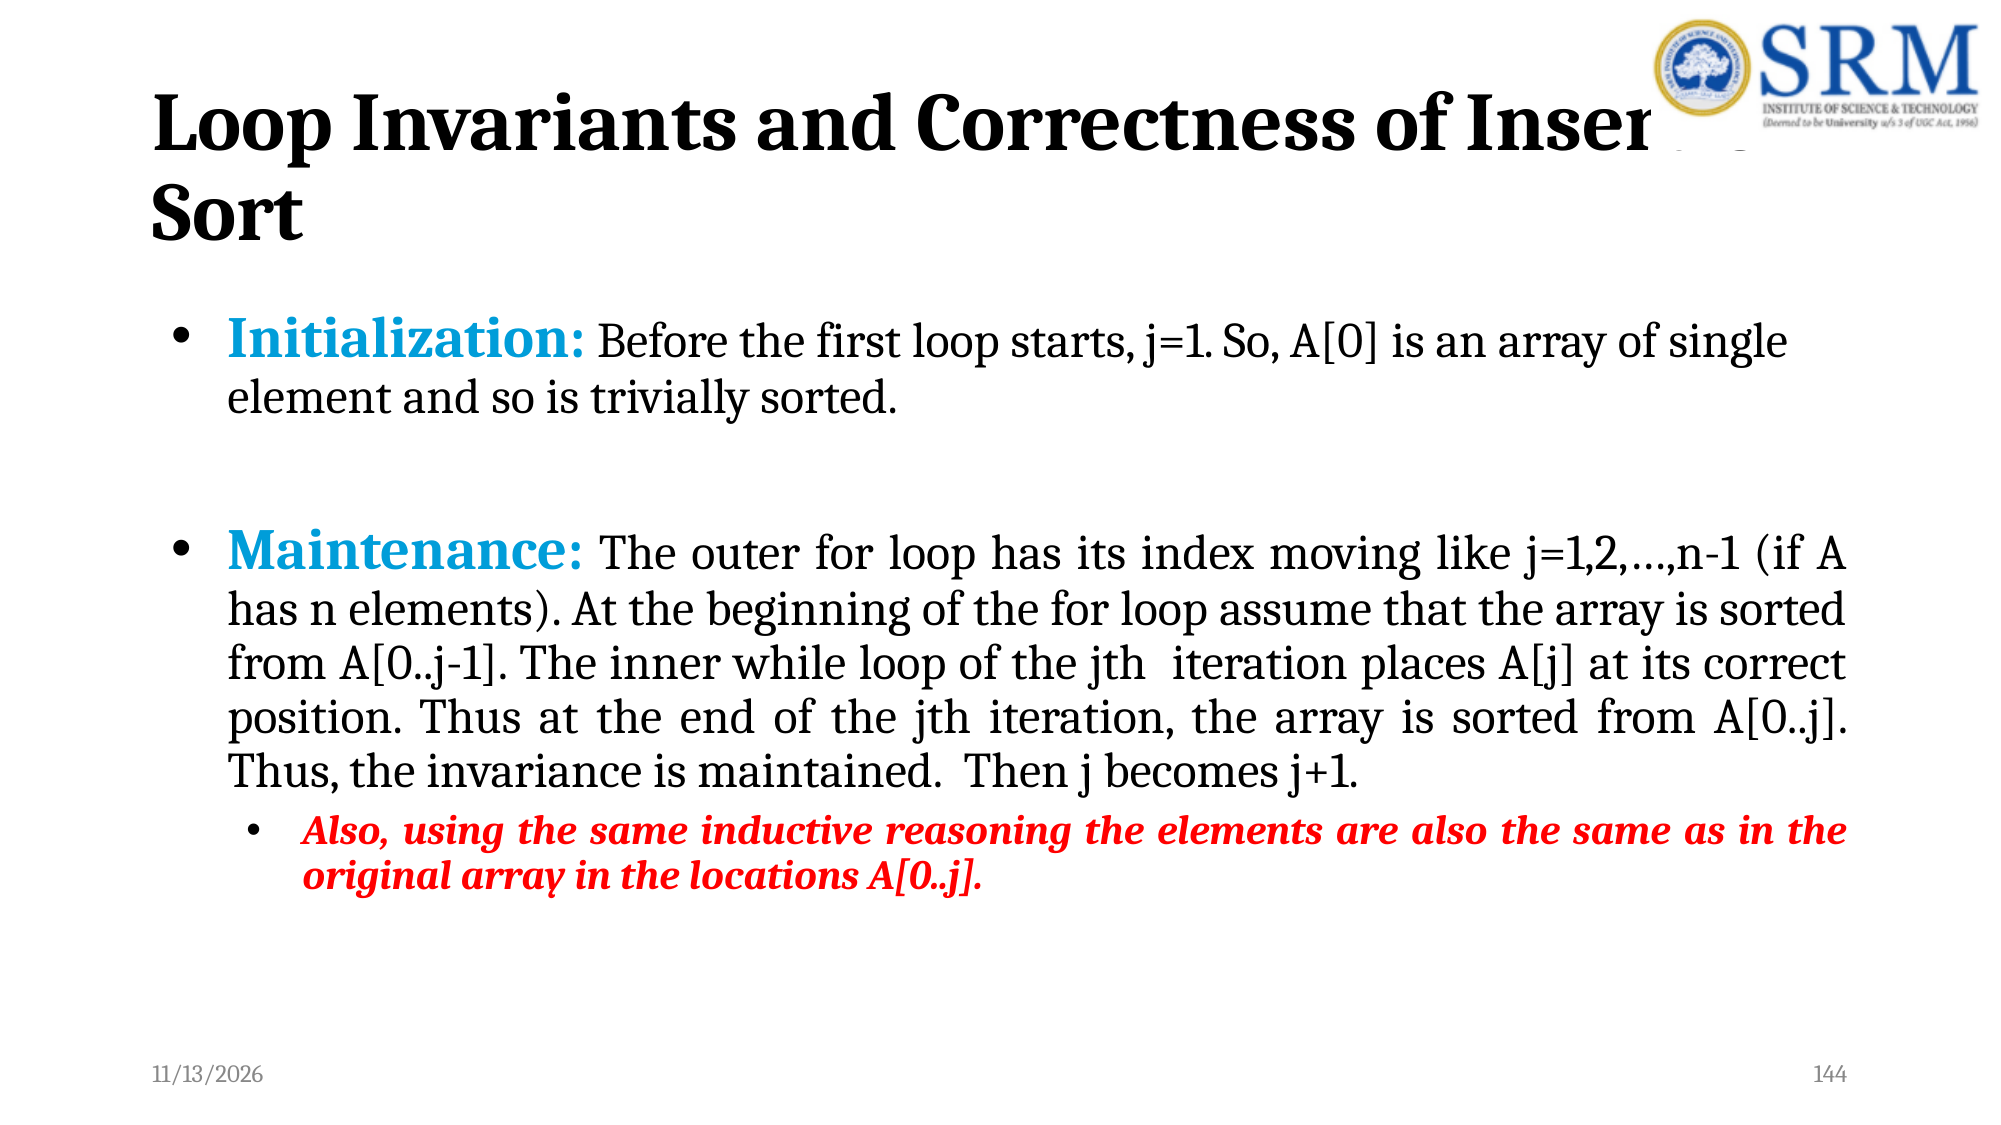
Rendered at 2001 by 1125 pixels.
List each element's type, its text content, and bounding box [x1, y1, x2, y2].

list Initialization: Before the first loop starts, j=1. So, A[0] is an array of single element and so is trivially sorted. Maintenance: The outer for loop has its index moving like j=1,2,…,n-1 (if A has n elements). At the beginning of the for loop assume that the array is sorted from A[0..j-1]. The inner while loop of the jth iteration places A[j] at its correct position. Thus at the end of the jth iteration, the array is sorted from A[0..j]. Thus, the invariance is maintained. Then j becomes j+1. Also, using the same inductive reasoning the elements are also the same as in the original array in the locations A[0..j]. [137, 299, 1863, 1014]
title Loop Invariants and Correctness of Insertion Sort [137, 59, 1863, 278]
slide_number 144 [1412, 1042, 1863, 1103]
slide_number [137, 1042, 588, 1103]
picture [1651, 0, 2000, 151]
